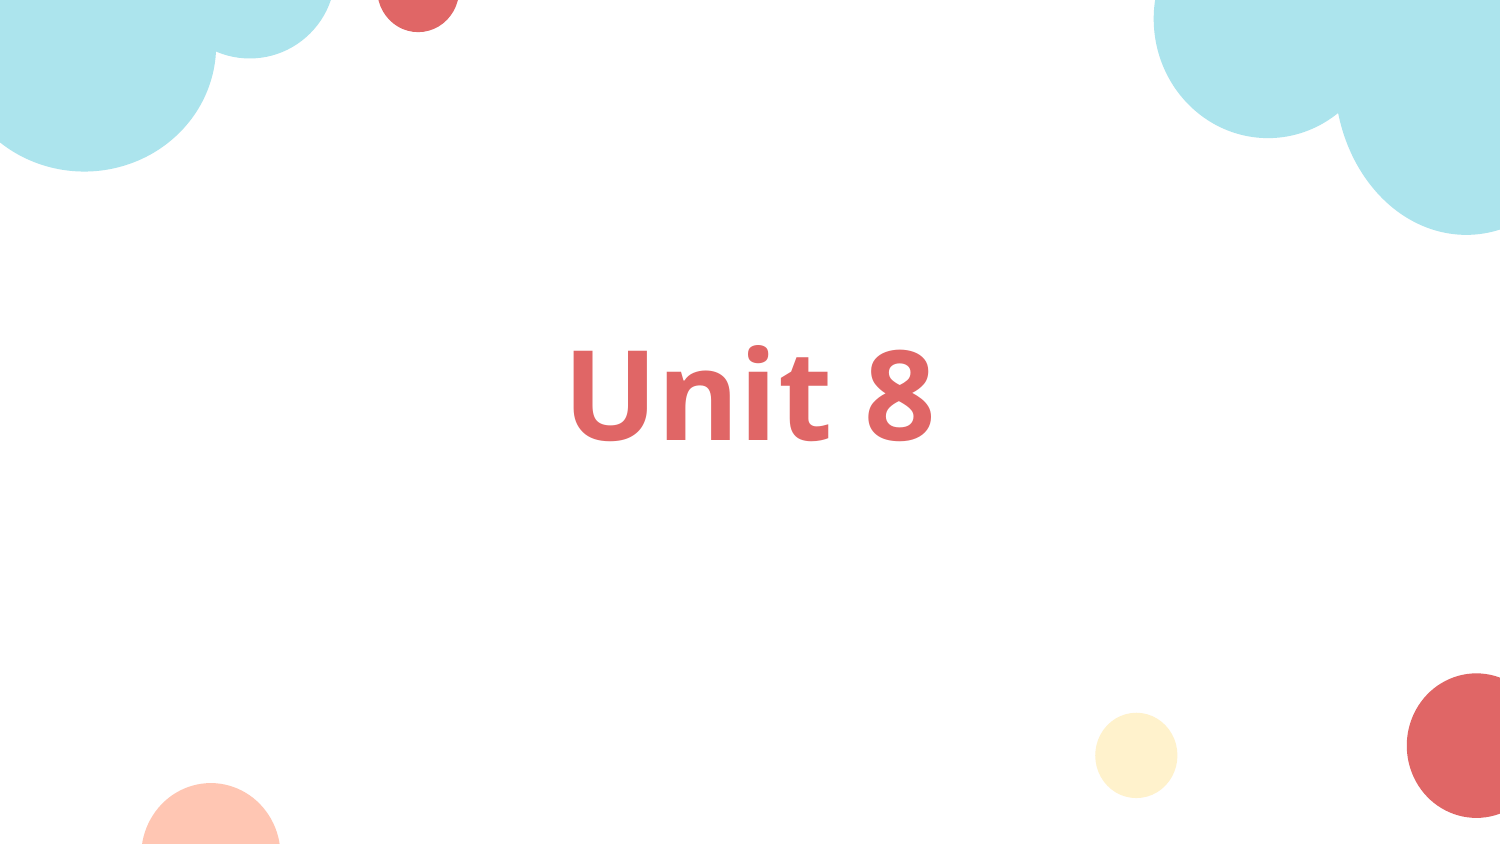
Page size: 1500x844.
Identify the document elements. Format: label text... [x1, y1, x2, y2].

title Unit 8 [338, 225, 1162, 556]
